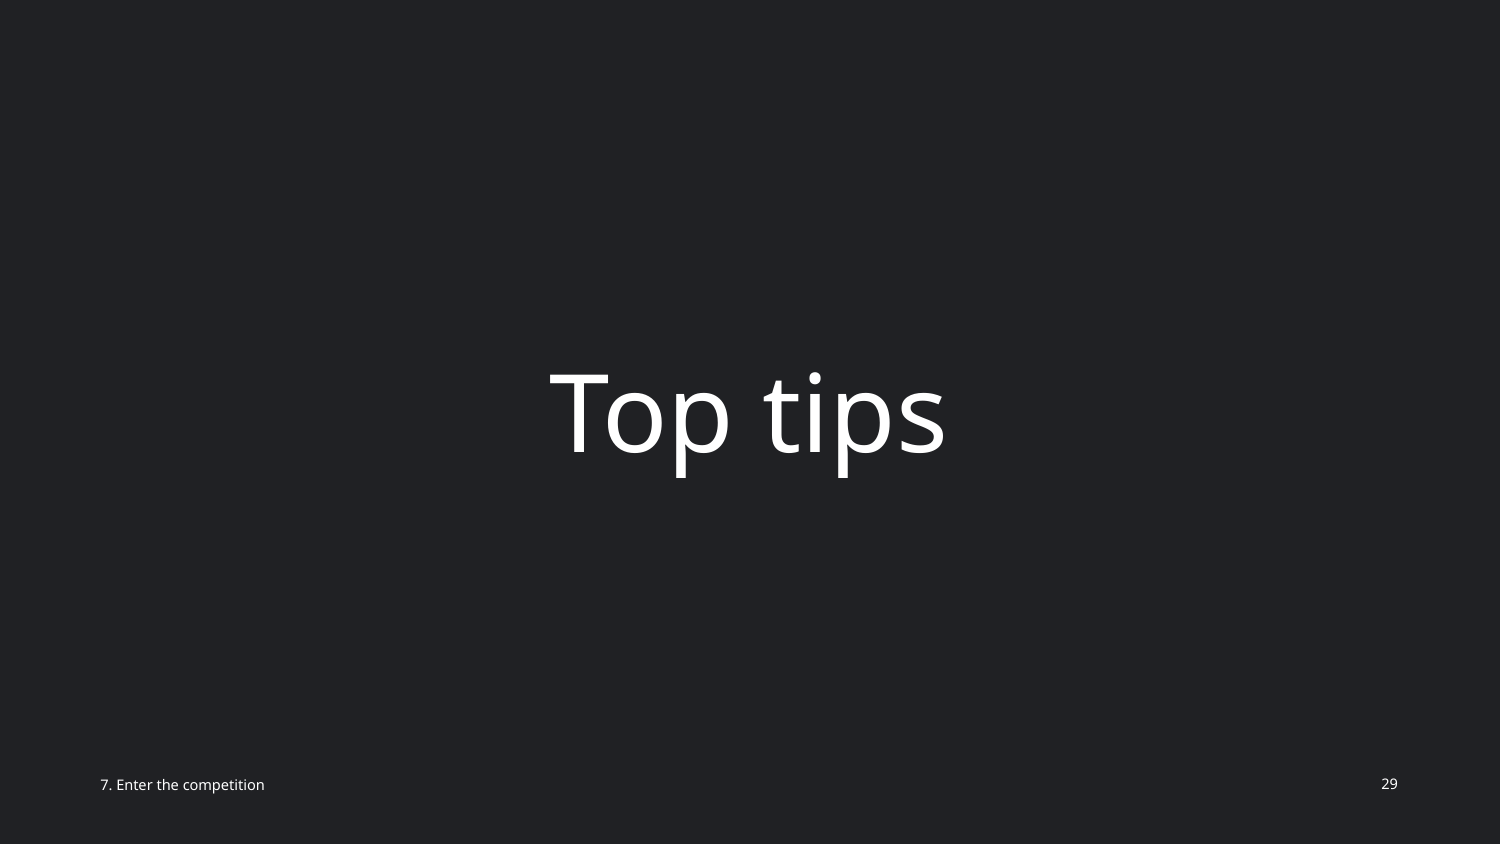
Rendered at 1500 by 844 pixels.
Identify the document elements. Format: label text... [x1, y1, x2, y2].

title Top tips [99, 96, 1399, 695]
slide_number ‹#› [1317, 752, 1413, 817]
slide_number 7. Enter the competition [85, 752, 519, 817]
